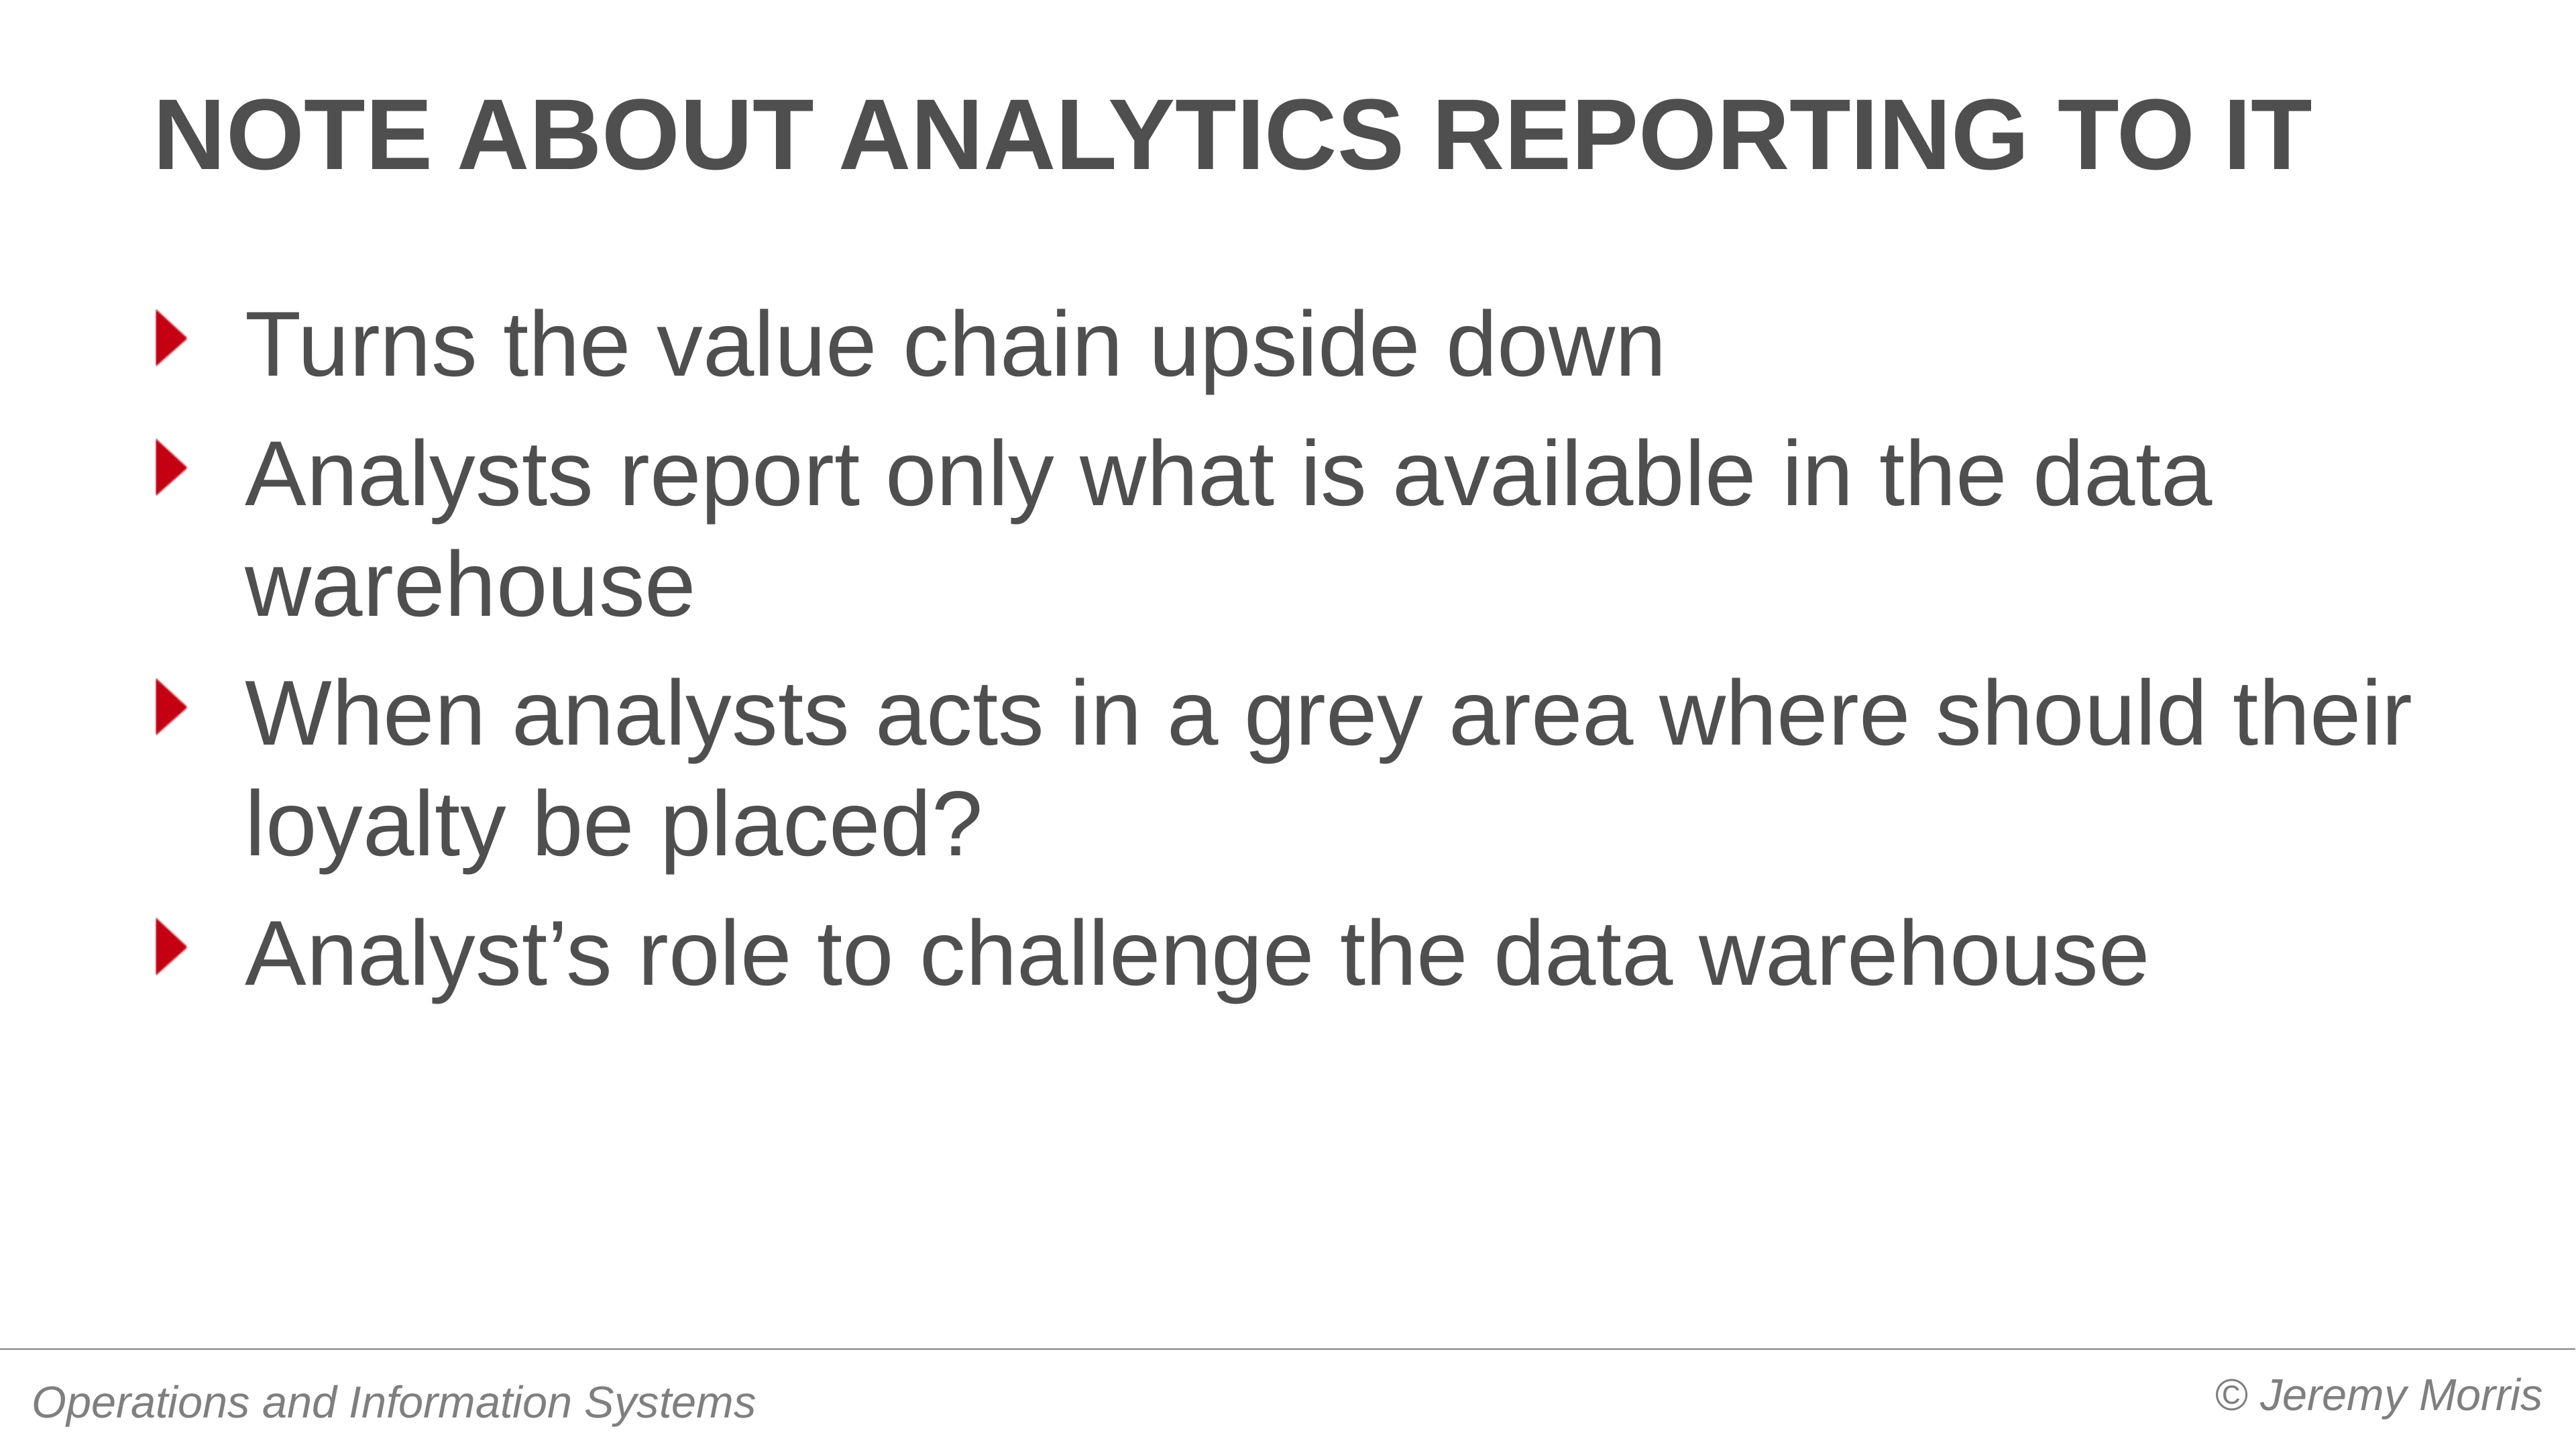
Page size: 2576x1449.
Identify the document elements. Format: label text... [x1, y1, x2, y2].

picture [153, 915, 190, 981]
picture [153, 307, 190, 372]
list Turns the value chain upside down Analysts report only what is available in the data warehouse When analysts acts in a grey area where should their loyalty be placed? Analyst’s role to challenge the data warehouse [128, 271, 2447, 1243]
title Note about analytics reporting to IT [128, 52, 2447, 202]
picture [153, 436, 190, 501]
picture [153, 676, 190, 741]
